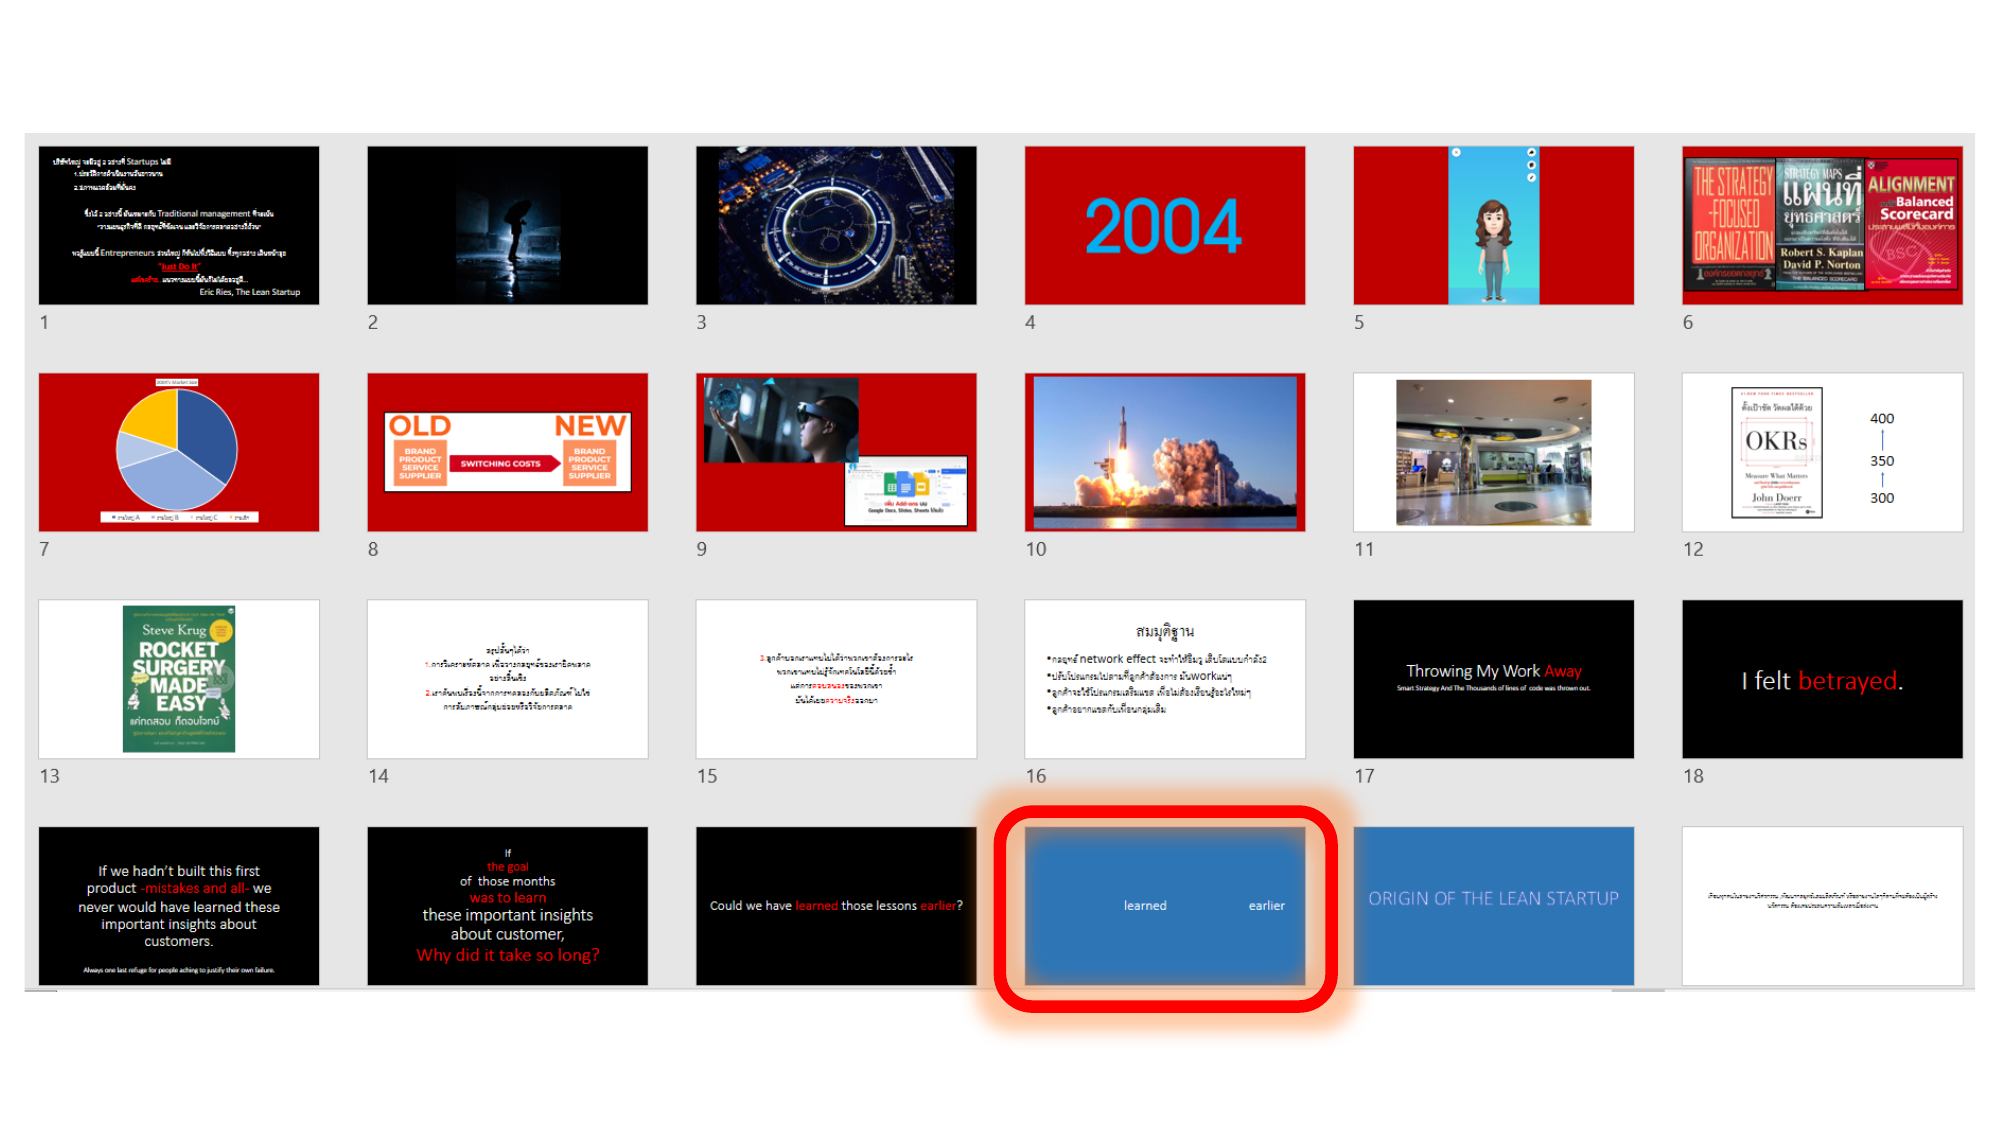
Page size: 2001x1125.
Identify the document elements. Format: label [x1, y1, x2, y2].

text_box [1005, 992, 1327, 1007]
list [24, 133, 1976, 992]
